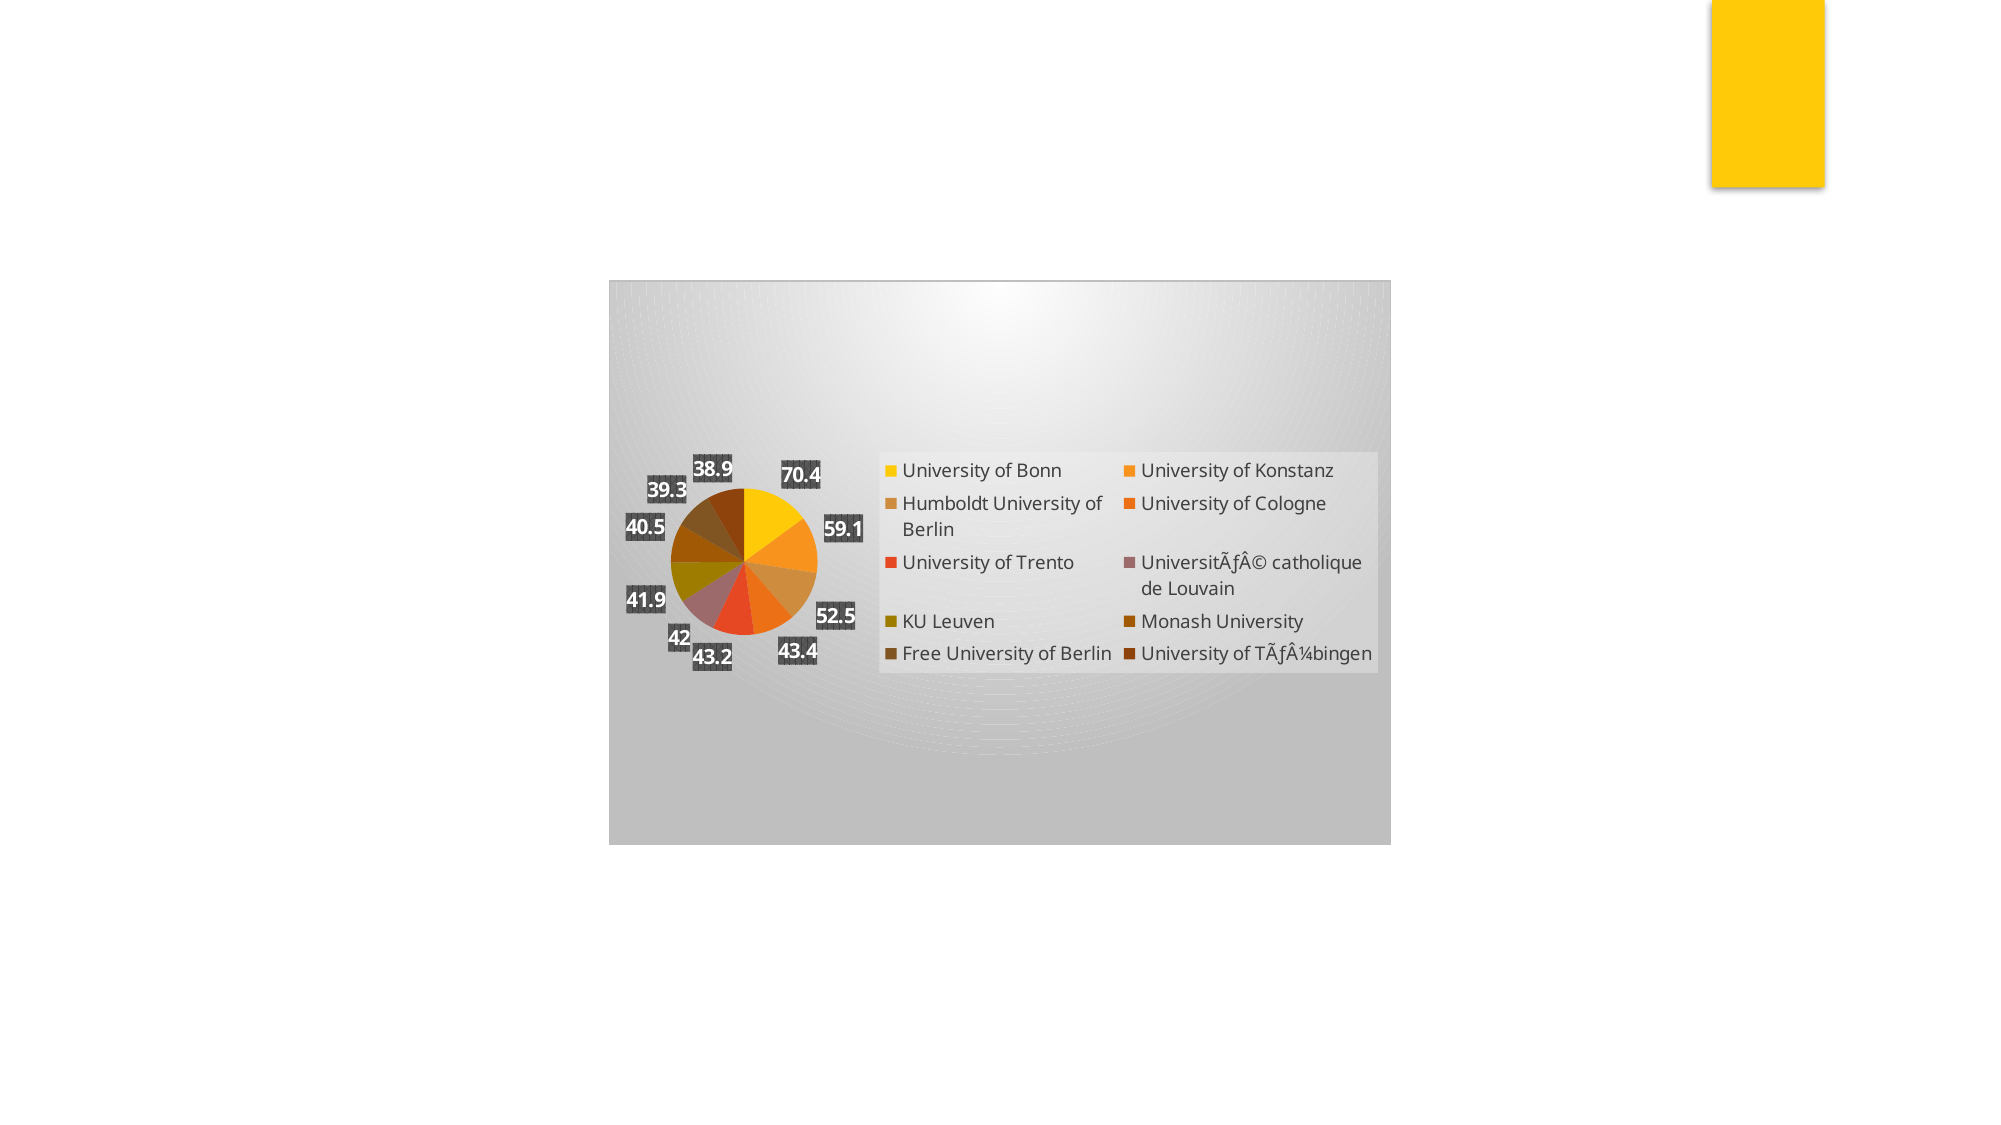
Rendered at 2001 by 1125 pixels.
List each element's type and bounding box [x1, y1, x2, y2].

chart [608, 279, 1392, 846]
